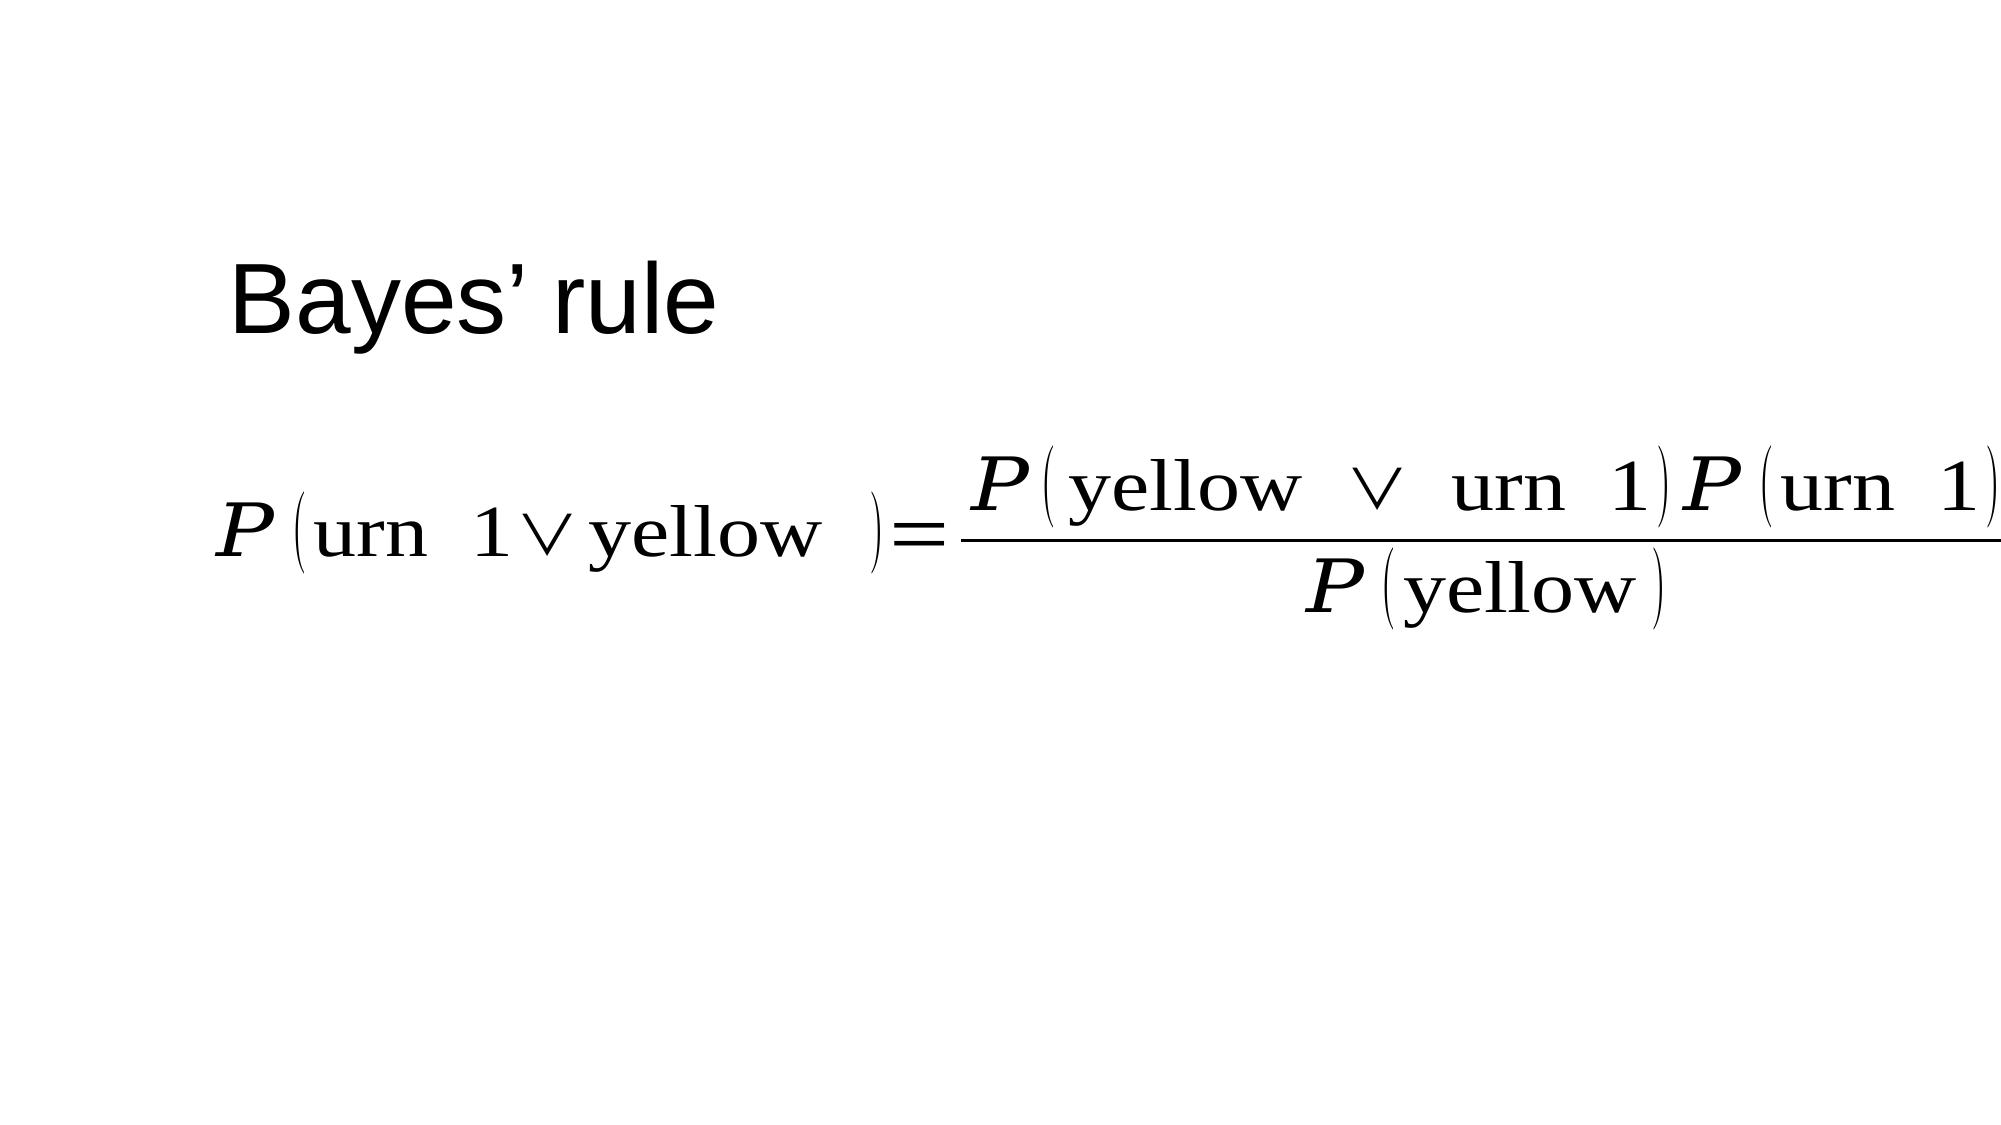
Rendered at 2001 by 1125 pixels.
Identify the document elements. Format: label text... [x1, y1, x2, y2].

text_box Bayes’ rule [214, 226, 735, 362]
